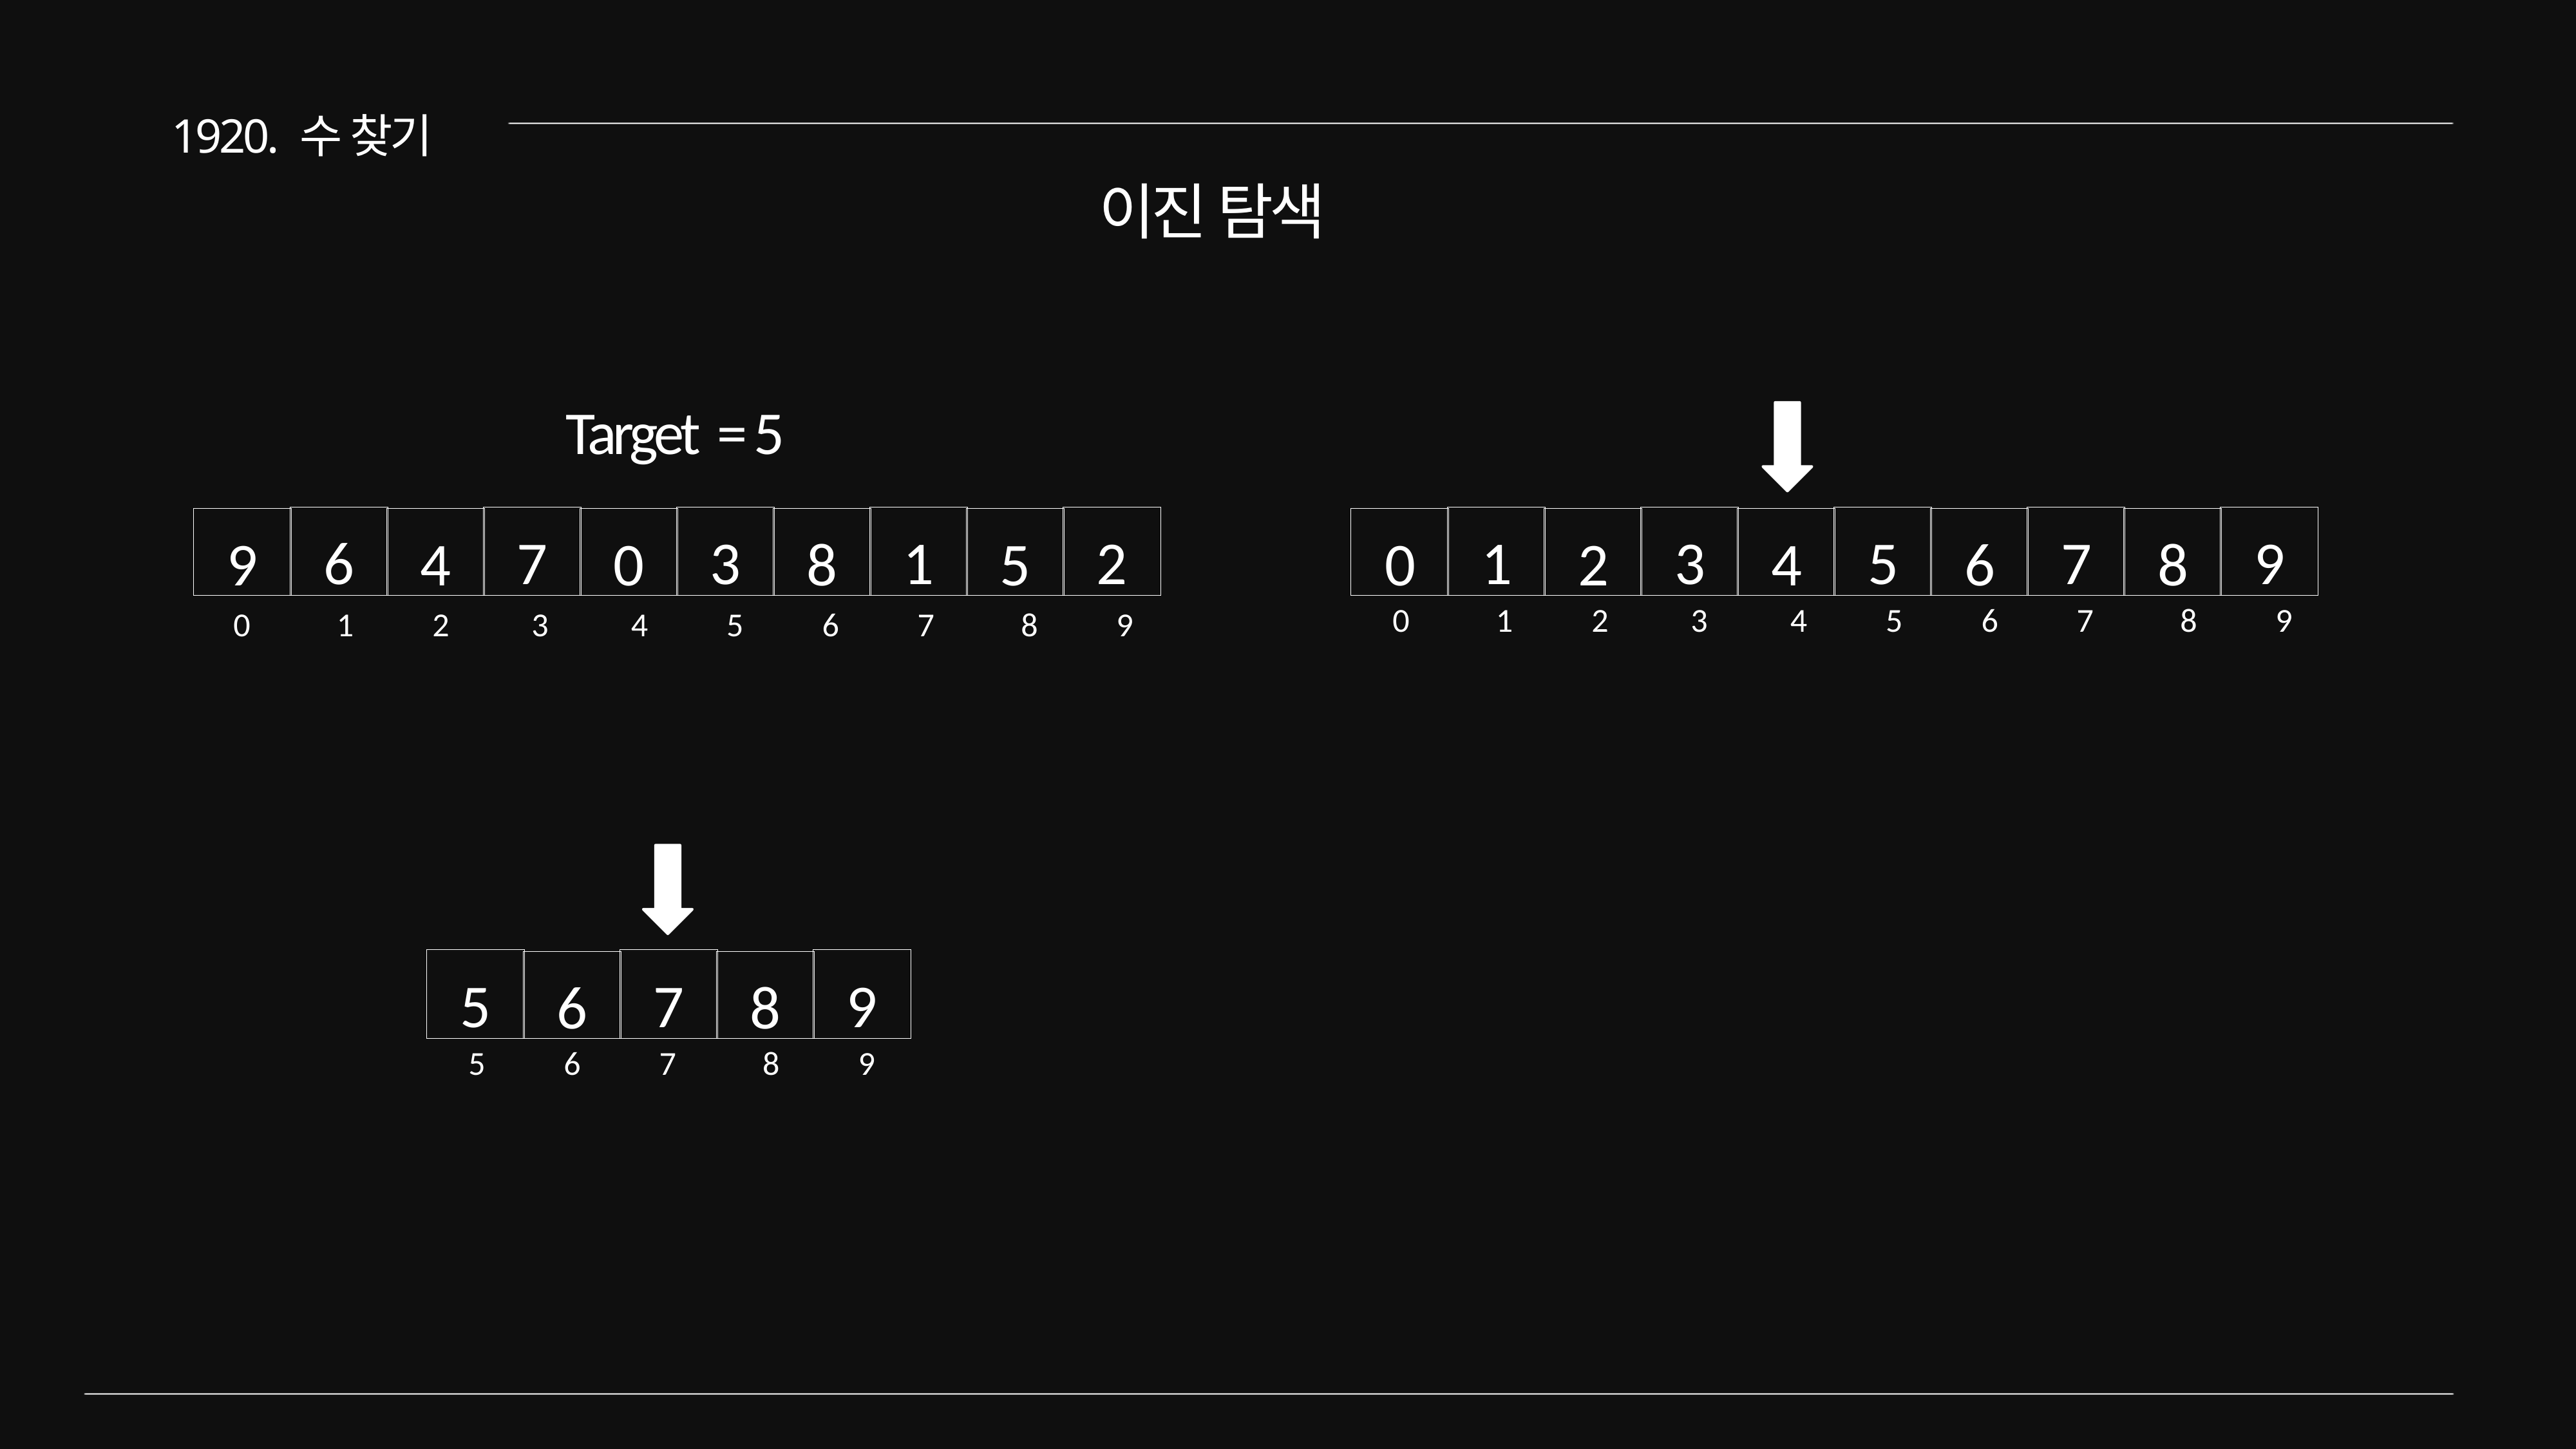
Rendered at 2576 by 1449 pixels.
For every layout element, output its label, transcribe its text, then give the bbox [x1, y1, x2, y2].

text_box 5 6 7 8 9 [459, 1030, 911, 1115]
text_box 2 [1546, 508, 1640, 587]
text_box 8 [718, 951, 813, 1030]
text_box 7 [483, 507, 582, 591]
picture [506, 122, 2457, 125]
picture [81, 1392, 2457, 1396]
text_box 0 [1350, 508, 1447, 596]
text_box 9 [193, 508, 290, 596]
text_box 7 [2027, 507, 2125, 587]
text_box 5 [1833, 507, 1932, 587]
text_box 2 [1063, 507, 1161, 591]
text_box [1761, 401, 1814, 493]
text_box 5 [968, 508, 1063, 591]
text_box 4 [388, 508, 483, 591]
text_box 8 [2125, 508, 2220, 587]
text_box 3 [1640, 507, 1739, 587]
text_box 0 1 2 3 4 5 6 7 8 9 [1383, 587, 2327, 672]
text_box 4 [1739, 508, 1833, 587]
text_box 7 [620, 949, 718, 1030]
text_box [641, 844, 694, 936]
text_box 5 [426, 949, 525, 1039]
text_box 1 [1447, 507, 1546, 587]
text_box 6 [290, 507, 388, 591]
text_box 이진 탐색 [1067, 158, 1375, 242]
text_box 8 [773, 508, 869, 591]
text_box 9 [813, 949, 911, 1030]
text_box 1920. 수 찾기 [162, 92, 2093, 158]
text_box 9 [2220, 507, 2318, 587]
text_box 3 [676, 507, 775, 591]
text_box 6 [1930, 508, 2027, 587]
text_box Target = 5 [0, 377, 1490, 462]
text_box 0 1 2 3 4 5 6 7 8 9 [223, 591, 1168, 677]
text_box 0 [582, 508, 676, 591]
text_box 1 [869, 507, 968, 591]
text_box 6 [523, 951, 620, 1030]
